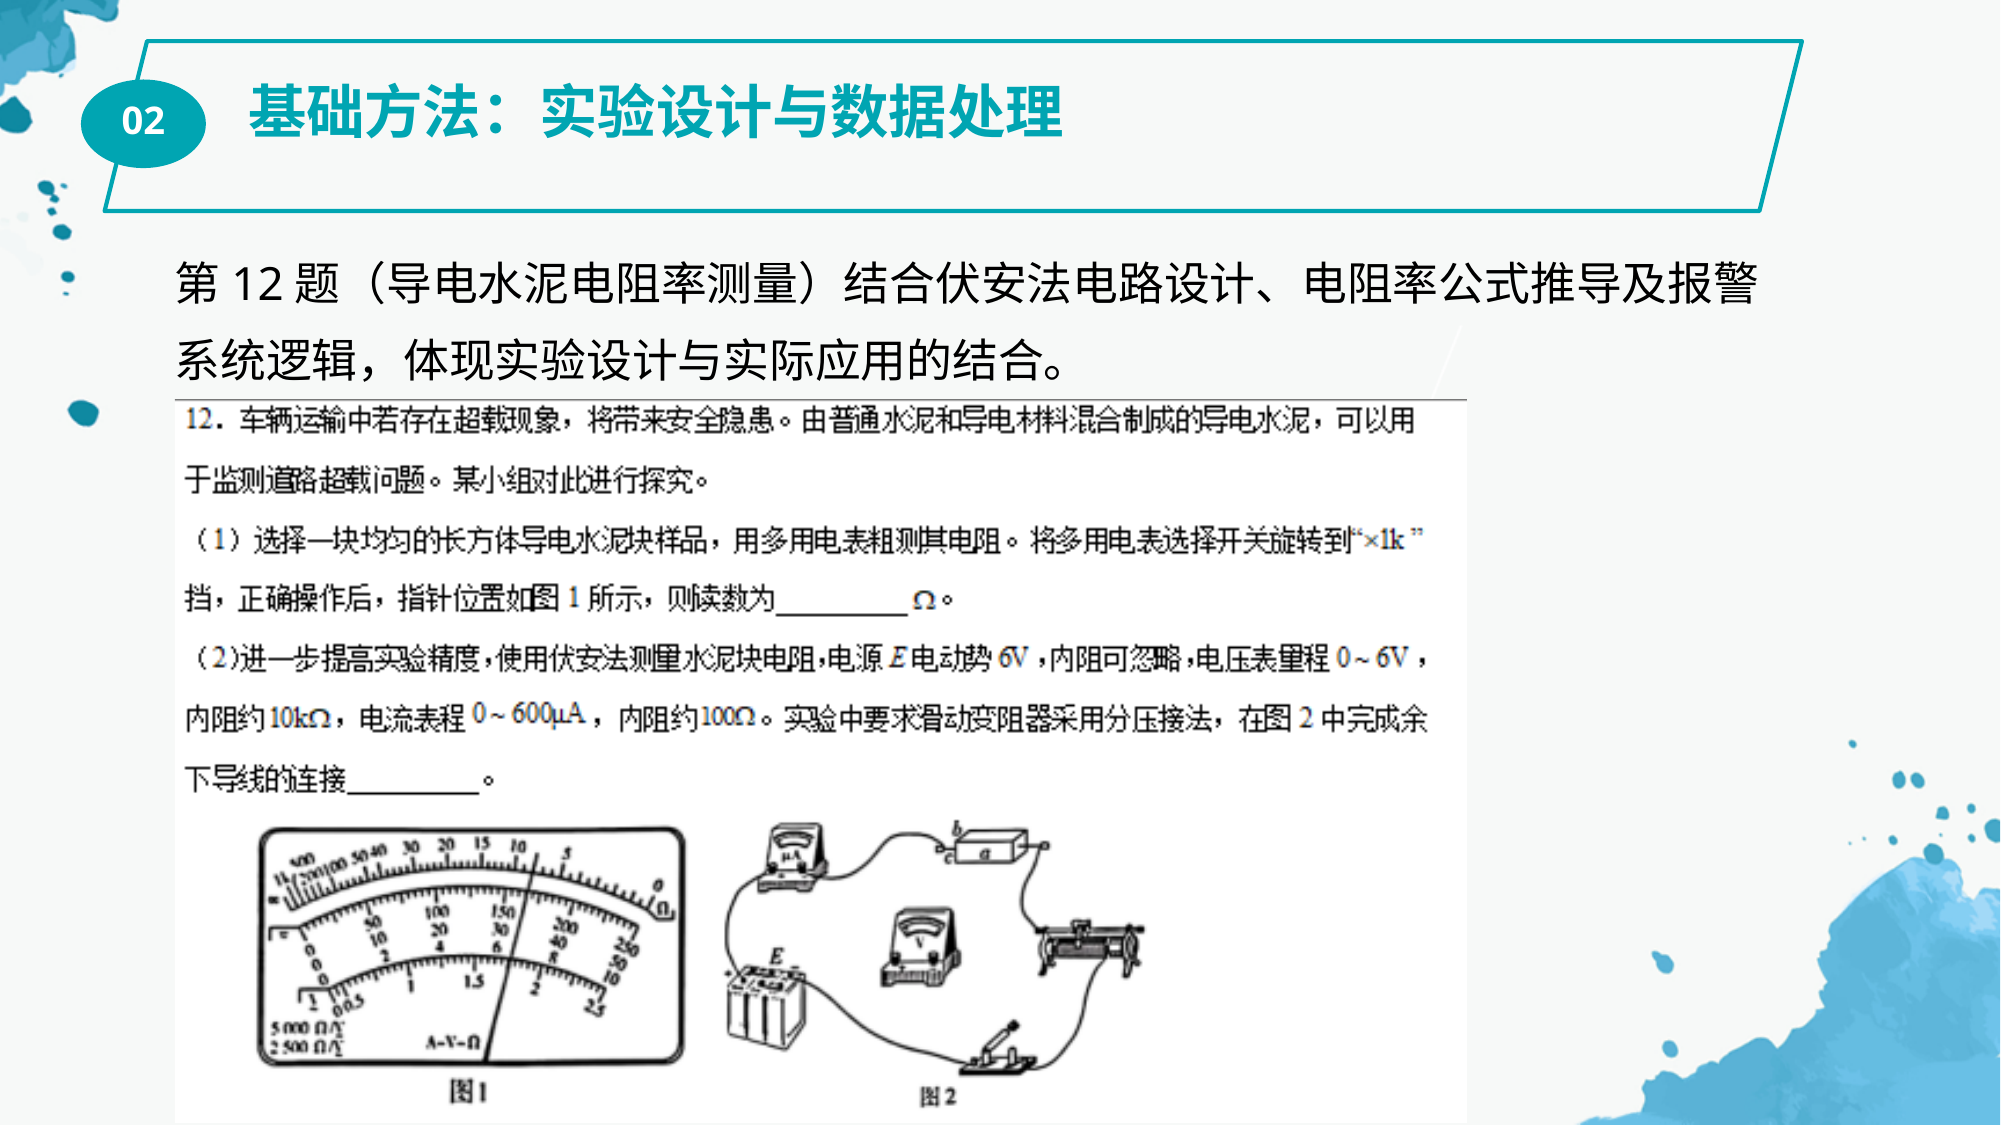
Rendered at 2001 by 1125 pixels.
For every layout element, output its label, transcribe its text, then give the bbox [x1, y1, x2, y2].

picture [0, 0, 2001, 1125]
text_box 第12题（导电水泥电阻率测量）结合伏安法电路设计、电阻率公式推导及报警系统逻辑，体现实验设计与实际应用的结合。 [163, 227, 1811, 400]
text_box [80, 40, 1803, 212]
